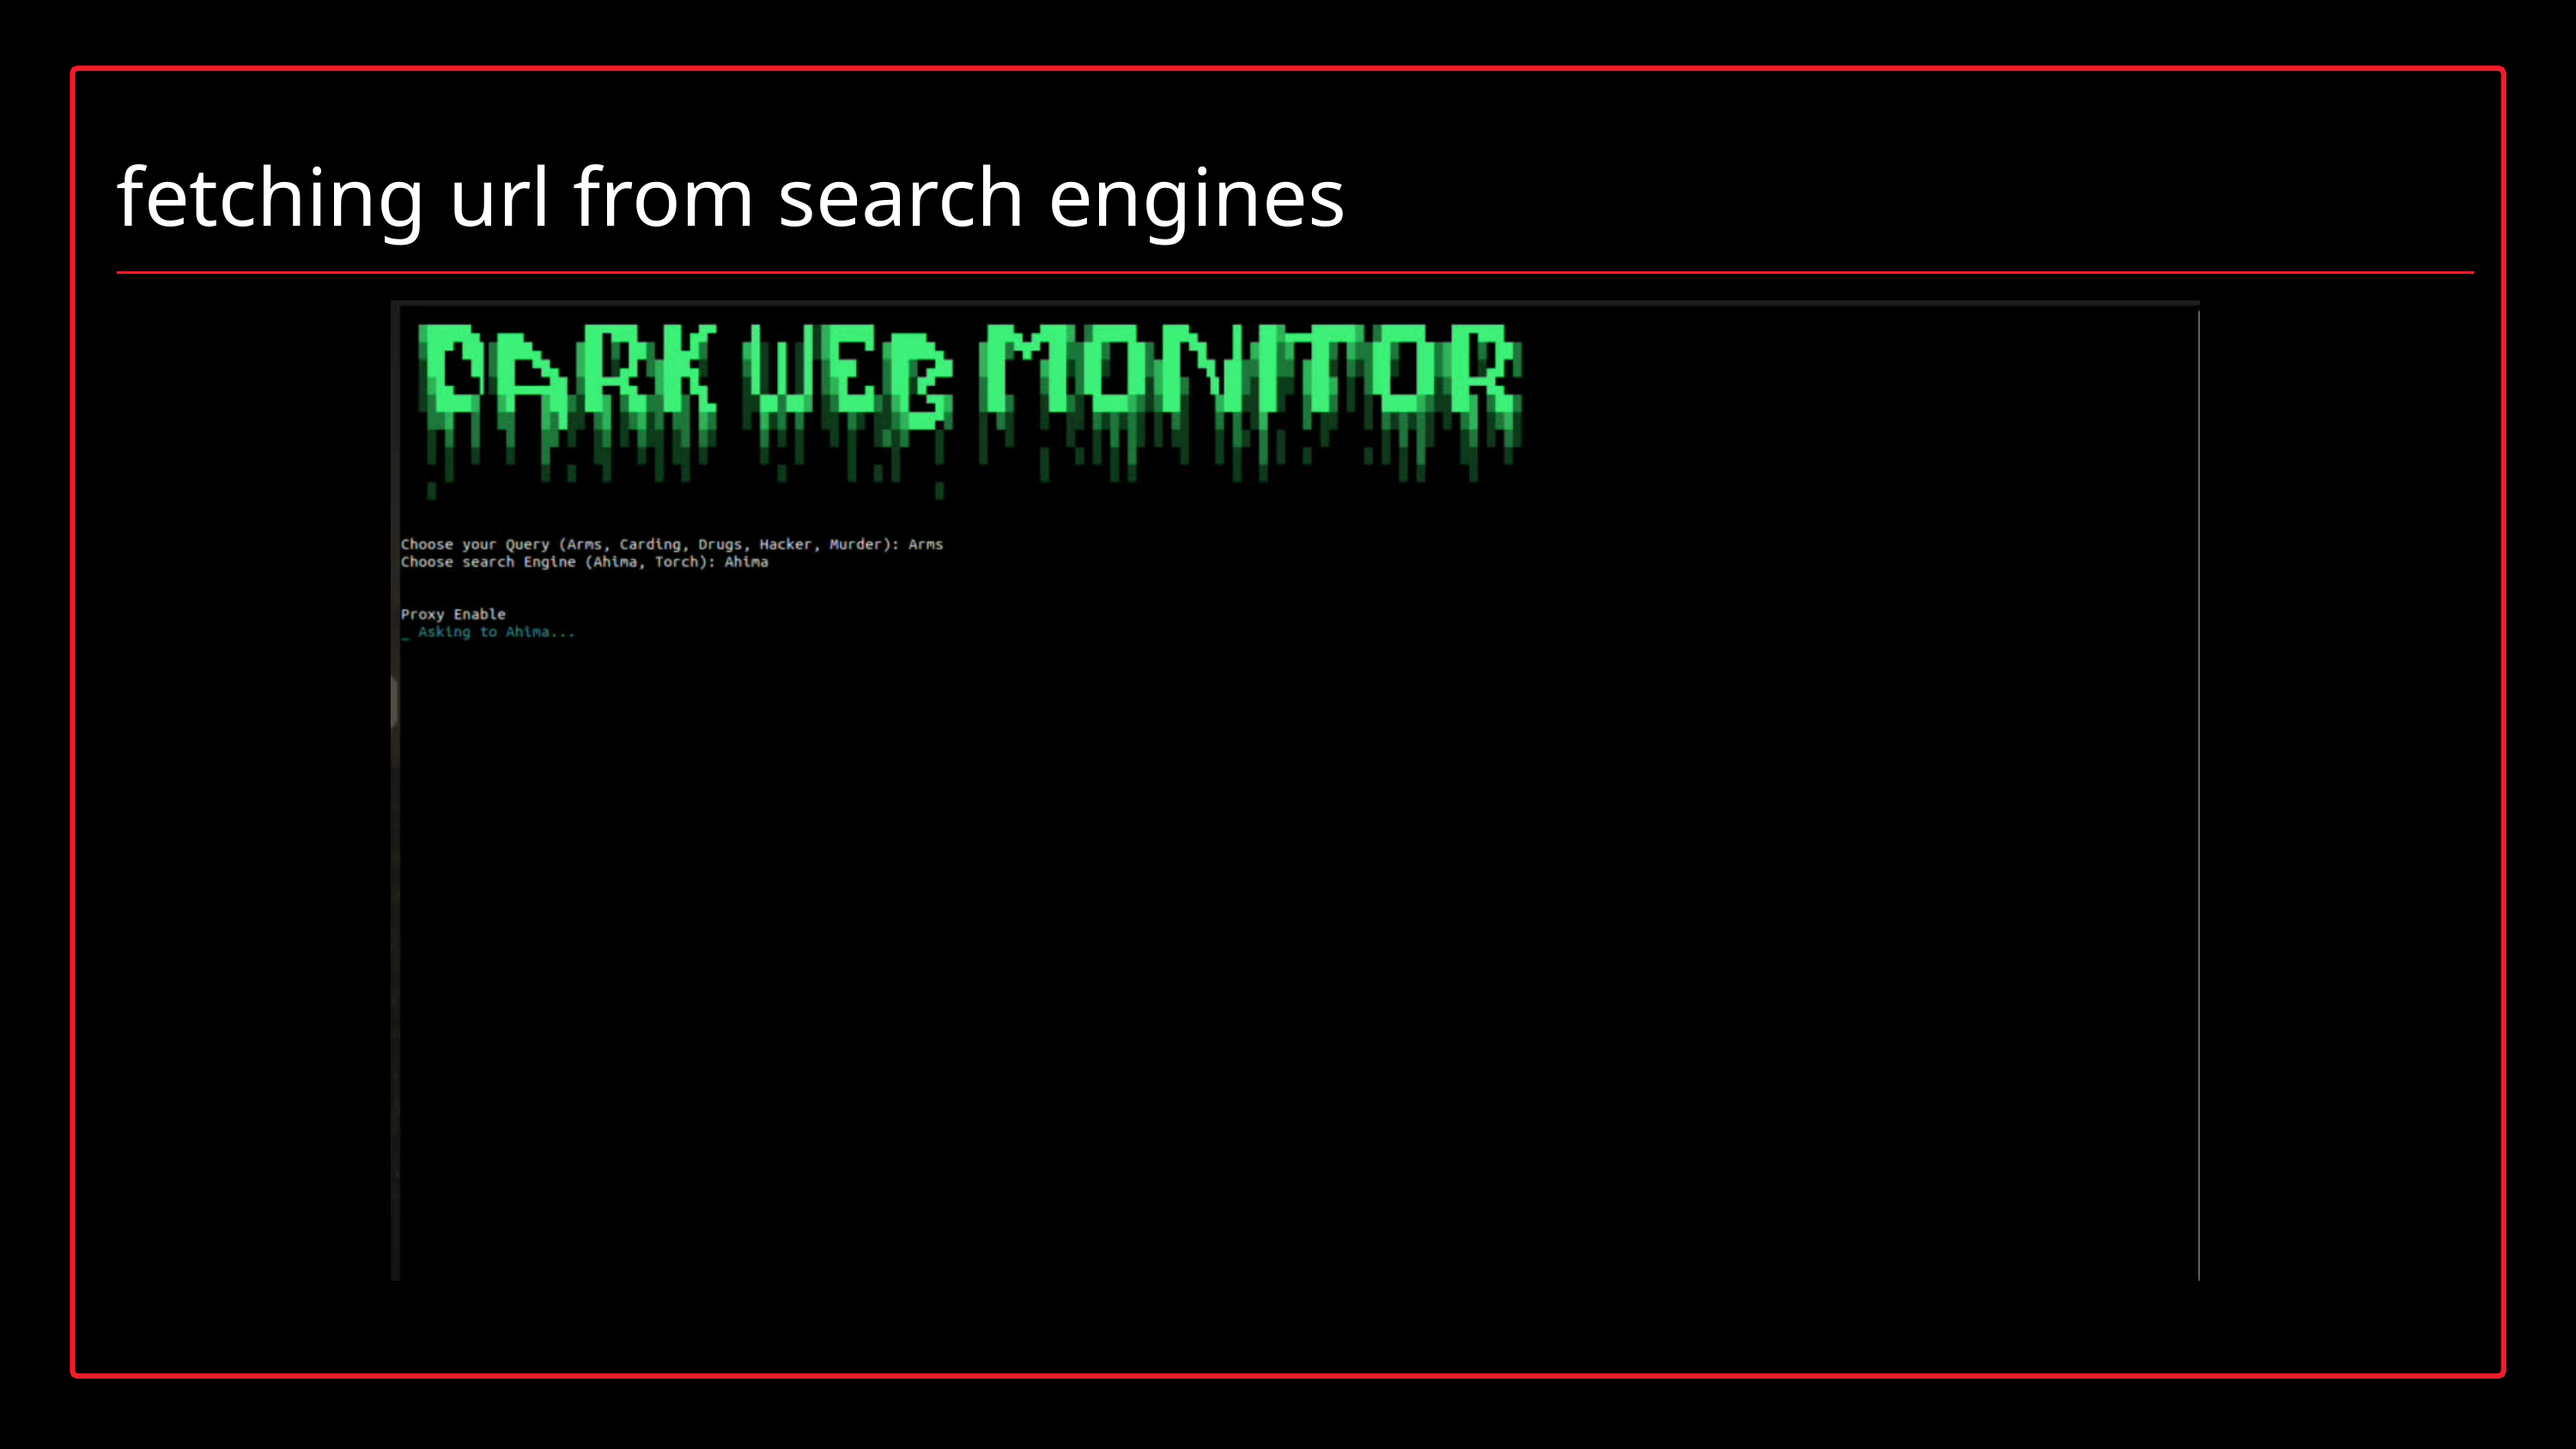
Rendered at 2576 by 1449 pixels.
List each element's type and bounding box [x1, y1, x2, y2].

text_box [390, 300, 2201, 1282]
text_box [116, 151, 2475, 394]
text_box [72, 68, 2504, 1377]
